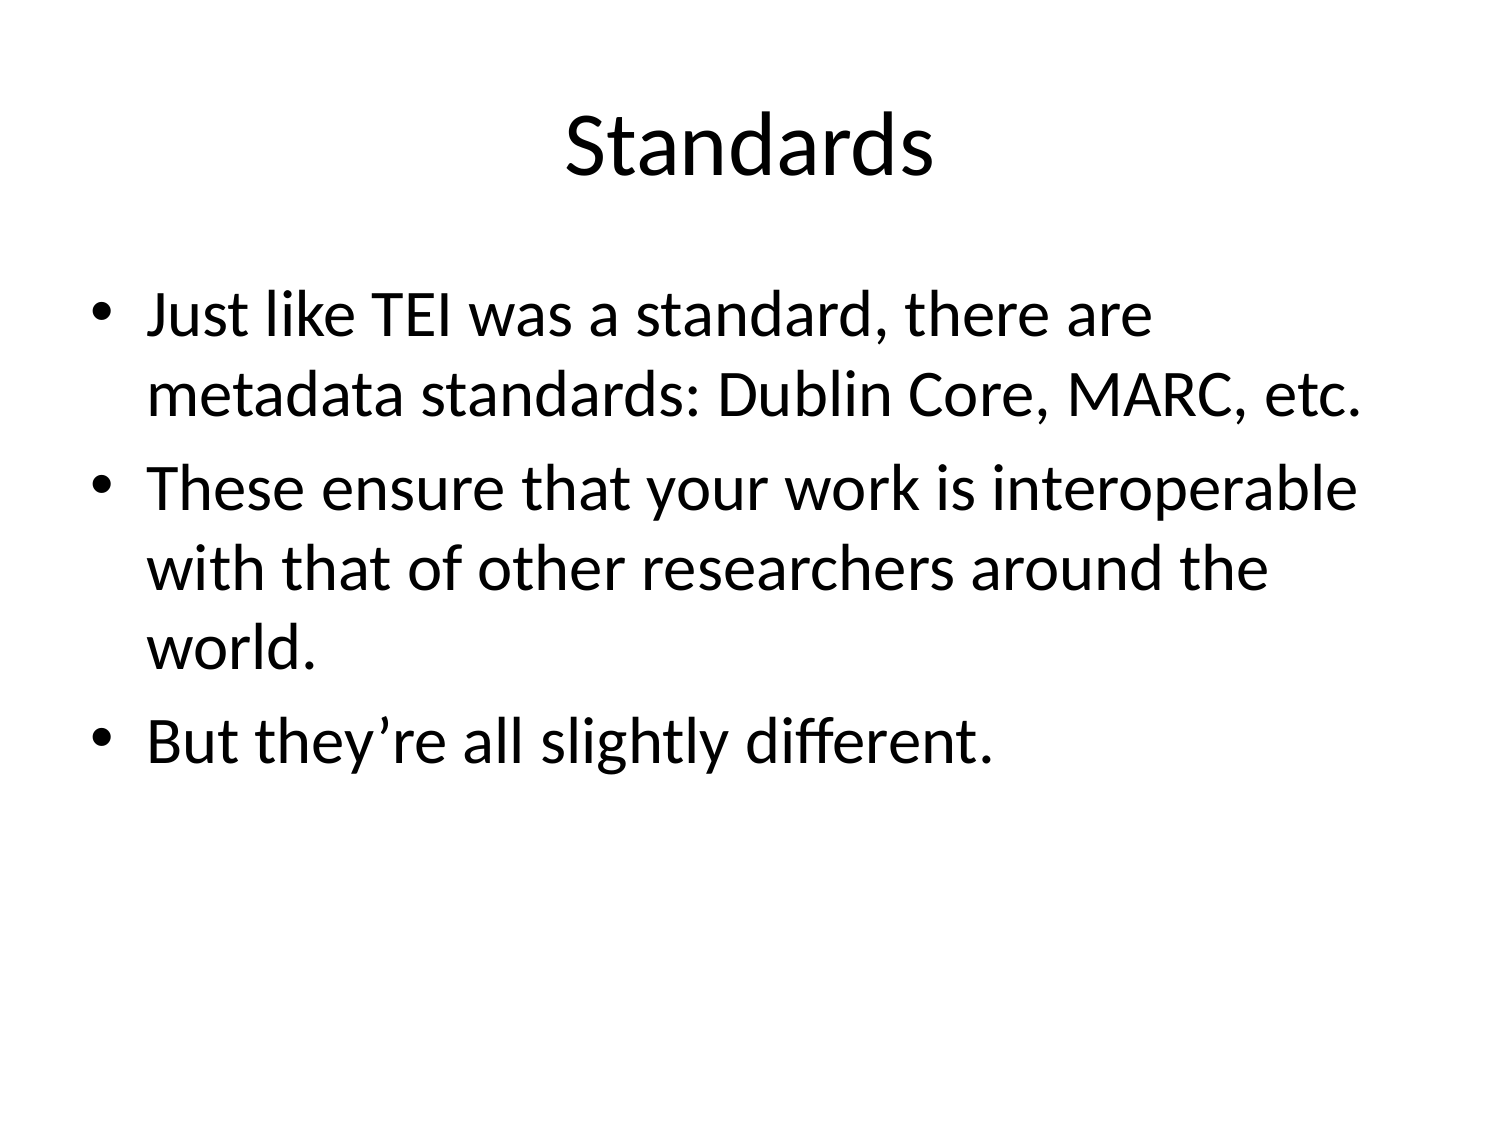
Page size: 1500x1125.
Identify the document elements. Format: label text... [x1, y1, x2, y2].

title Standards [75, 45, 1425, 233]
list Just like TEI was a standard, there are metadata standards: Dublin Core, MARC, etc. These ensure that your work is interoperable with that of other researchers around the world. But they’re all slightly different. [75, 262, 1425, 1005]
